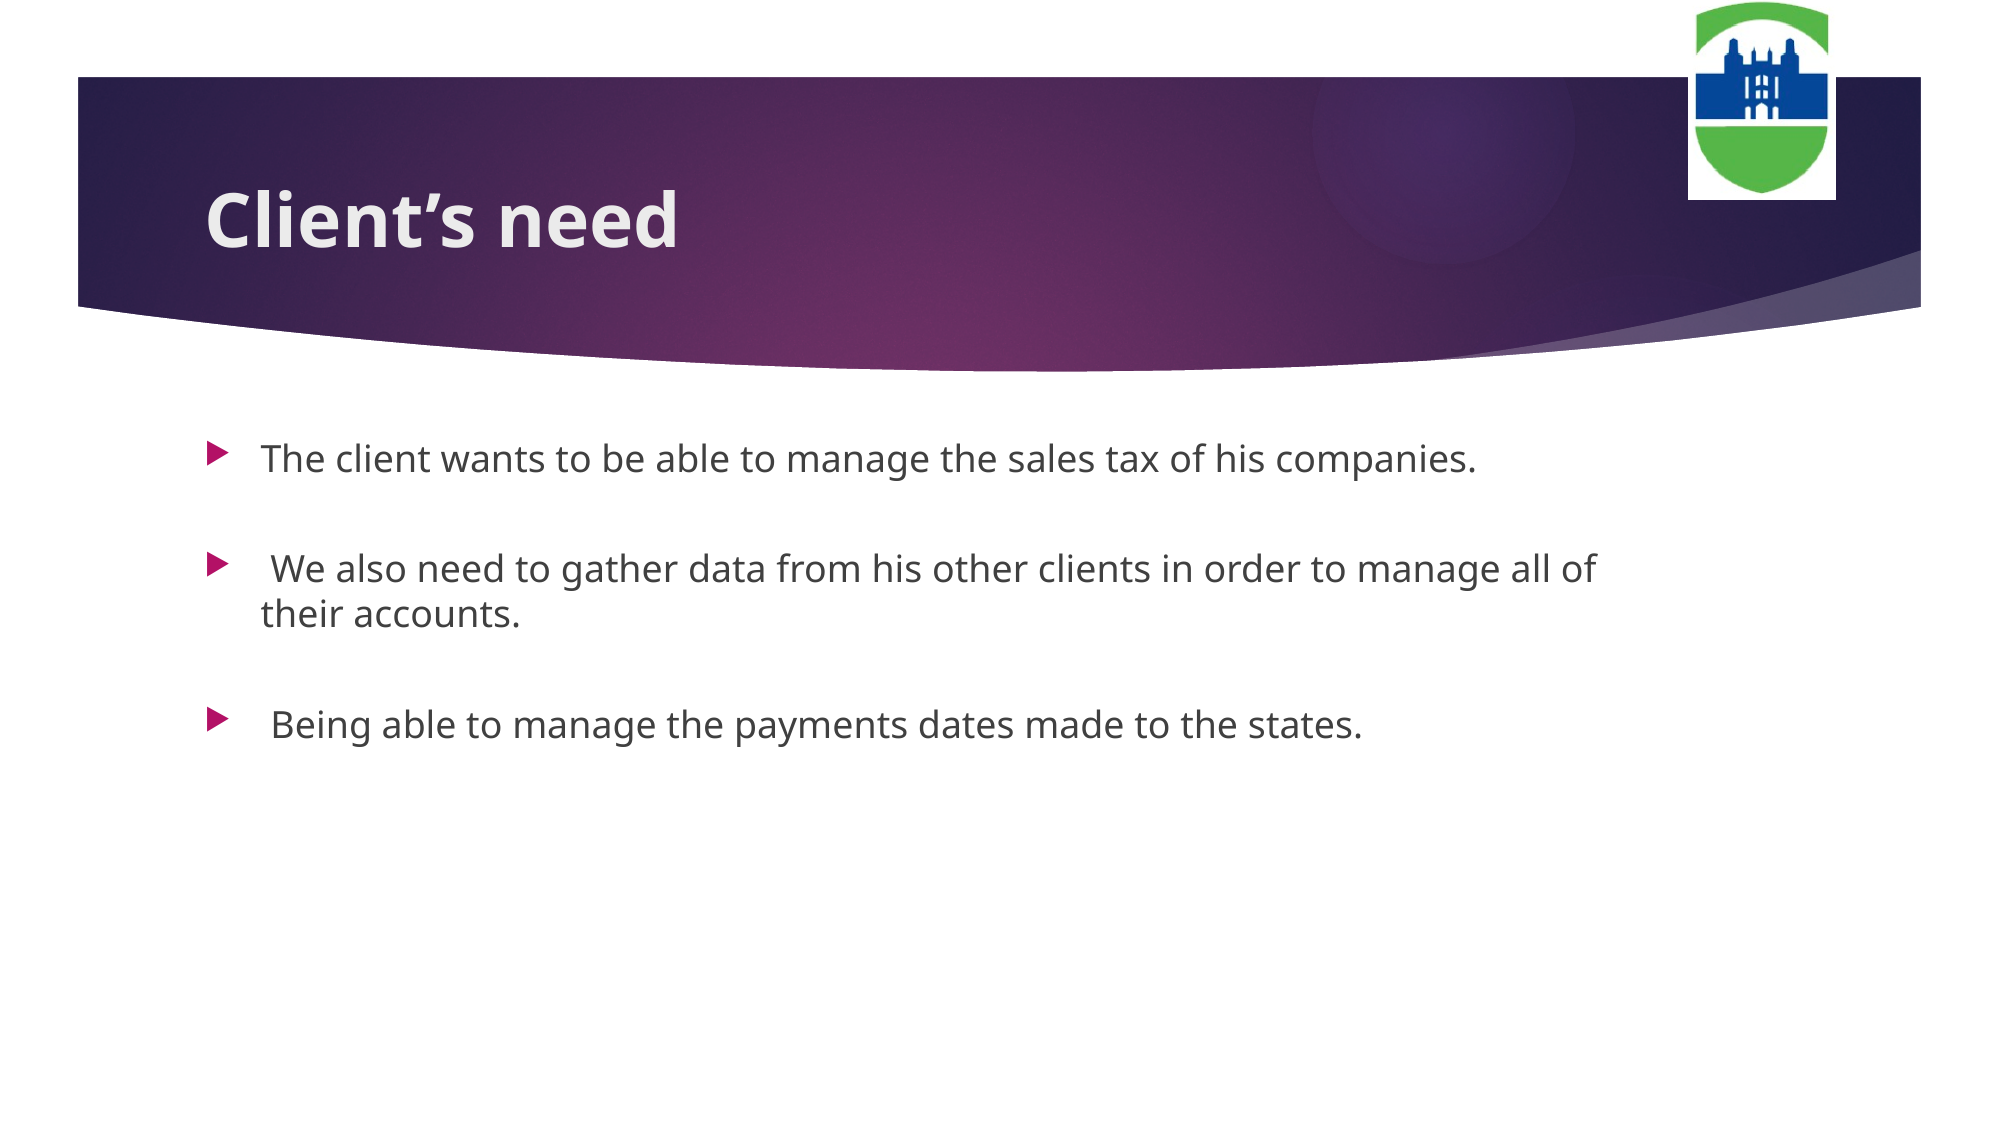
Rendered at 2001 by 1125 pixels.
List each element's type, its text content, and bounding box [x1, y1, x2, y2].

title Client’s need [189, 159, 1627, 276]
picture [1688, 0, 1836, 200]
list The client wants to be able to manage the sales tax of his companies. We also need to gather data from his other clients in order to manage all of their accounts. Being able to manage the payments dates made to the states. [189, 427, 1638, 988]
